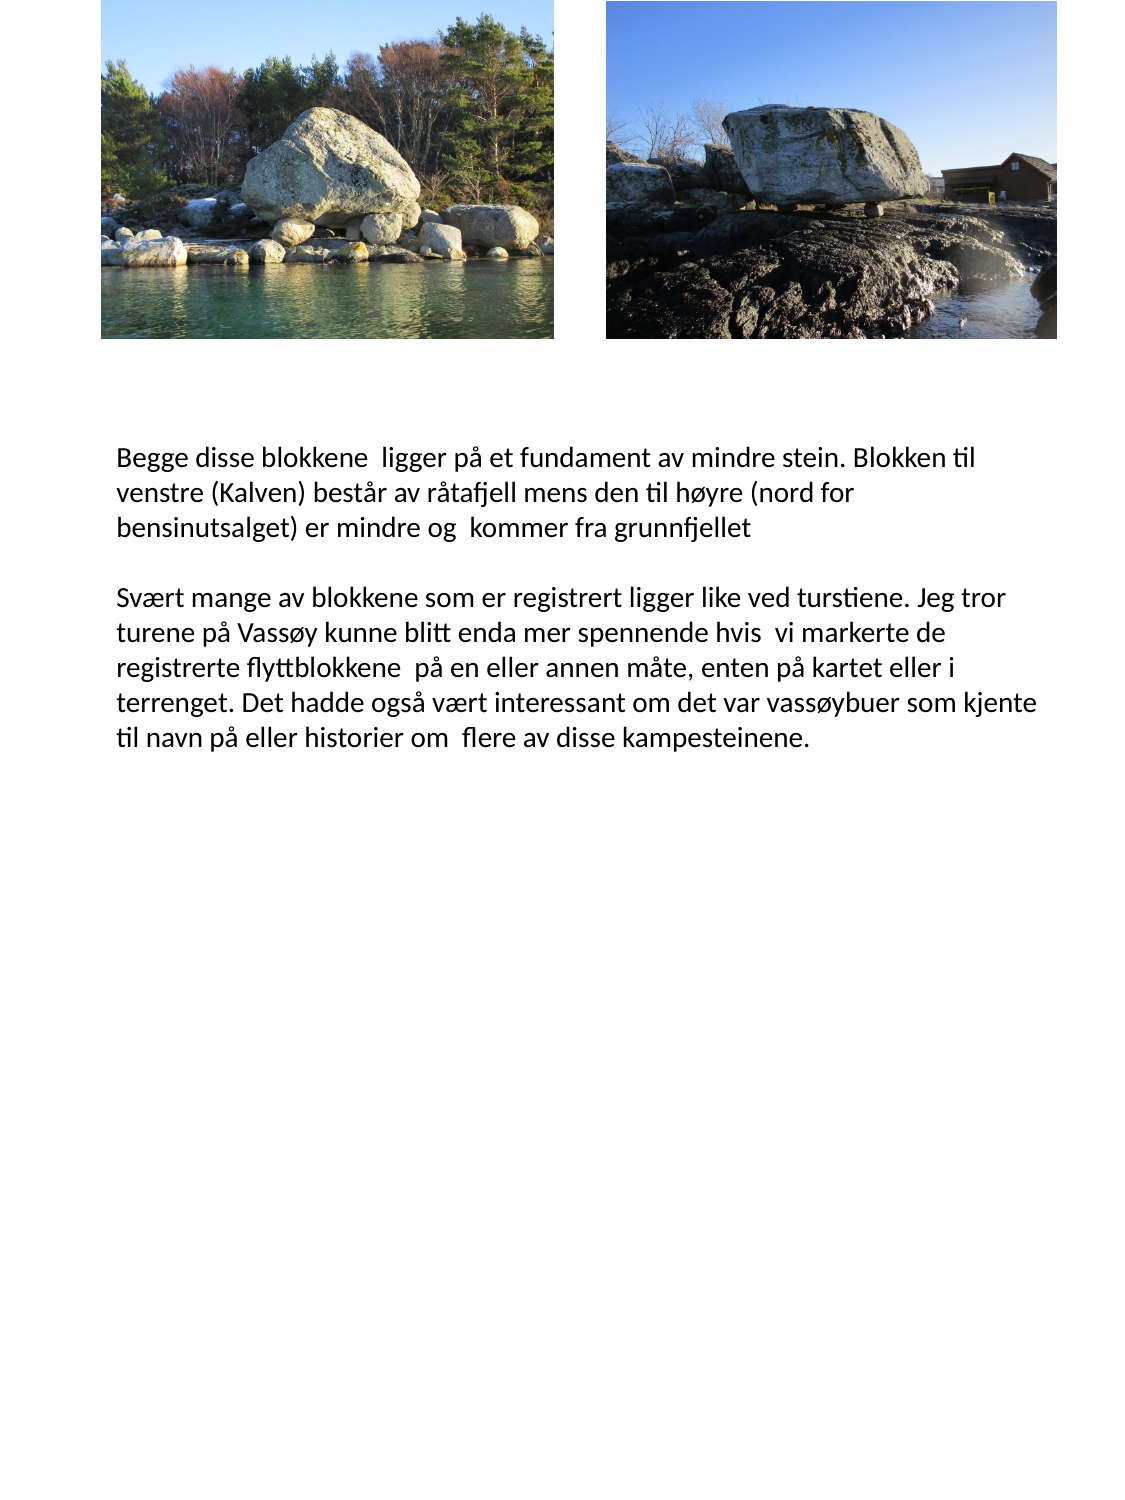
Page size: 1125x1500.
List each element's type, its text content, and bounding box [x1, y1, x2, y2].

text_box Begge disse blokkene ligger på et fundament av mindre stein. Blokken til venstre (Kalven) består av råtafjell mens den til høyre (nord for bensinutsalget) er mindre og kommer fra grunnfjellet Svært mange av blokkene som er registrert ligger like ved turstiene. Jeg tror turene på Vassøy kunne blitt enda mer spennende hvis vi markerte de registrerte flyttblokkene på en eller annen måte, enten på kartet eller i terrenget. Det hadde også vært interessant om det var vassøybuer som kjente til navn på eller historier om flere av disse kampesteinene. [101, 430, 1059, 866]
picture [605, 0, 1057, 340]
picture [101, 0, 555, 340]
